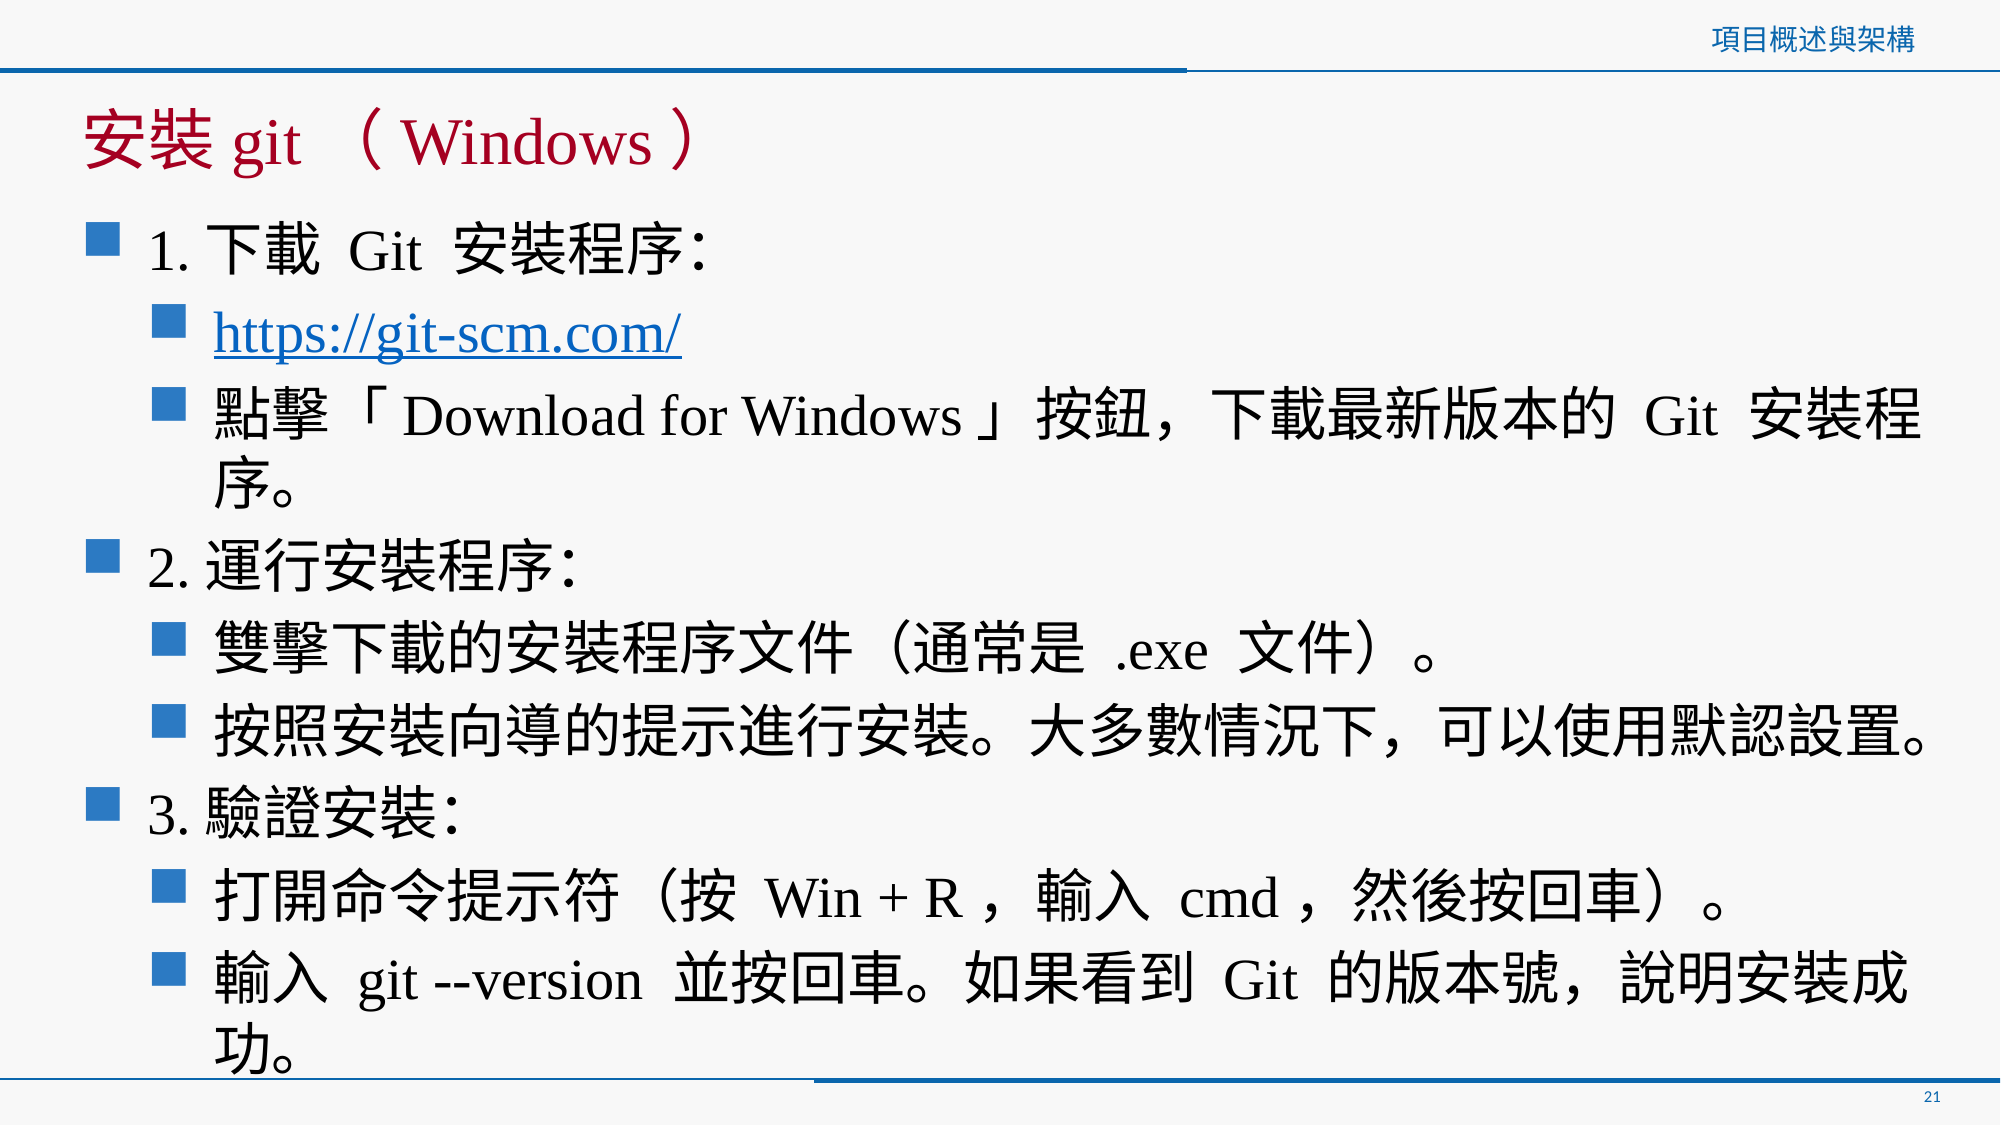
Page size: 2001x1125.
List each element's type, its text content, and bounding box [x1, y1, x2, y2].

list 安裝git（Windows） [66, 97, 1931, 178]
slide_number 21 [1890, 1078, 1974, 1111]
list 1.下載 Git 安裝程序： https://git-scm.com/ 點擊「Download for Windows」按鈕，下載最新版本的 Git 安裝程序。 2.運行安裝程序： 雙擊下載的安裝程序文件（通常是 .exe 文件）。 按照安裝向導的提示進行安裝。大多數情況下，可以使用默認設置。 3.驗證安裝： 打開命令提示符（按 Win + R，輸入 cmd，然後按回車）。 輸入 git --version 並按回車。如果看到 Git 的版本號，說明安裝成功。 [66, 204, 1957, 1051]
title 項目概述與架構 [86, 15, 1931, 68]
